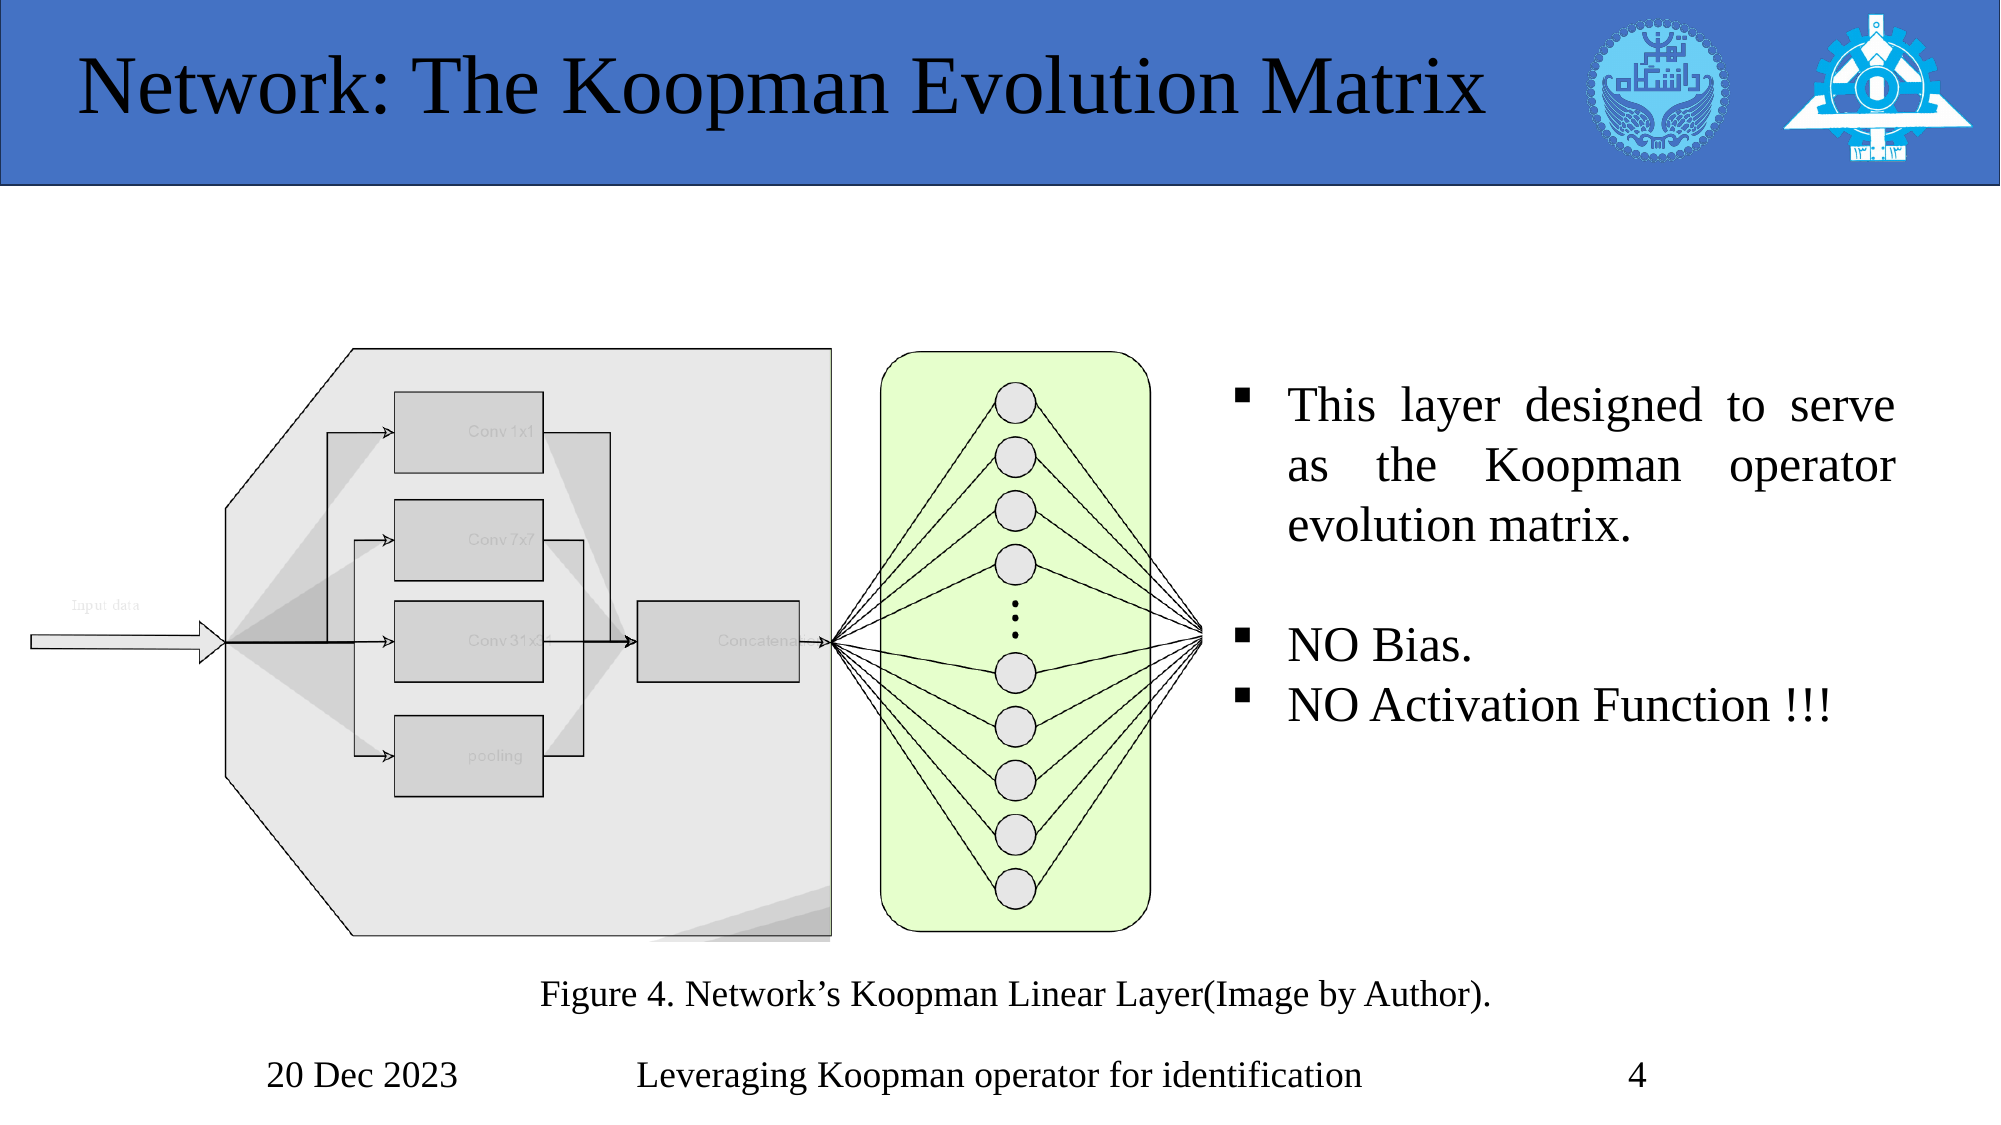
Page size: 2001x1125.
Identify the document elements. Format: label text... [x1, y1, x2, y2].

text_box Network: The Koopman Evolution Matrix [63, 22, 1578, 138]
text_box [0, 0, 2000, 186]
text_box Figure 4. Network’s Koopman Linear Layer(Image by Author). [519, 961, 1514, 1022]
picture [0, 342, 1203, 942]
footer Leveraging Koopman operator for identification [611, 1042, 1389, 1103]
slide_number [137, 1042, 588, 1103]
text_box This layer designed to serve as the Koopman operator evolution matrix. NO Bias. NO Activation Function !!! [1216, 364, 1911, 859]
picture [1780, 12, 1975, 163]
slide_number 4 [1412, 1042, 1863, 1103]
picture [1578, 12, 1738, 163]
